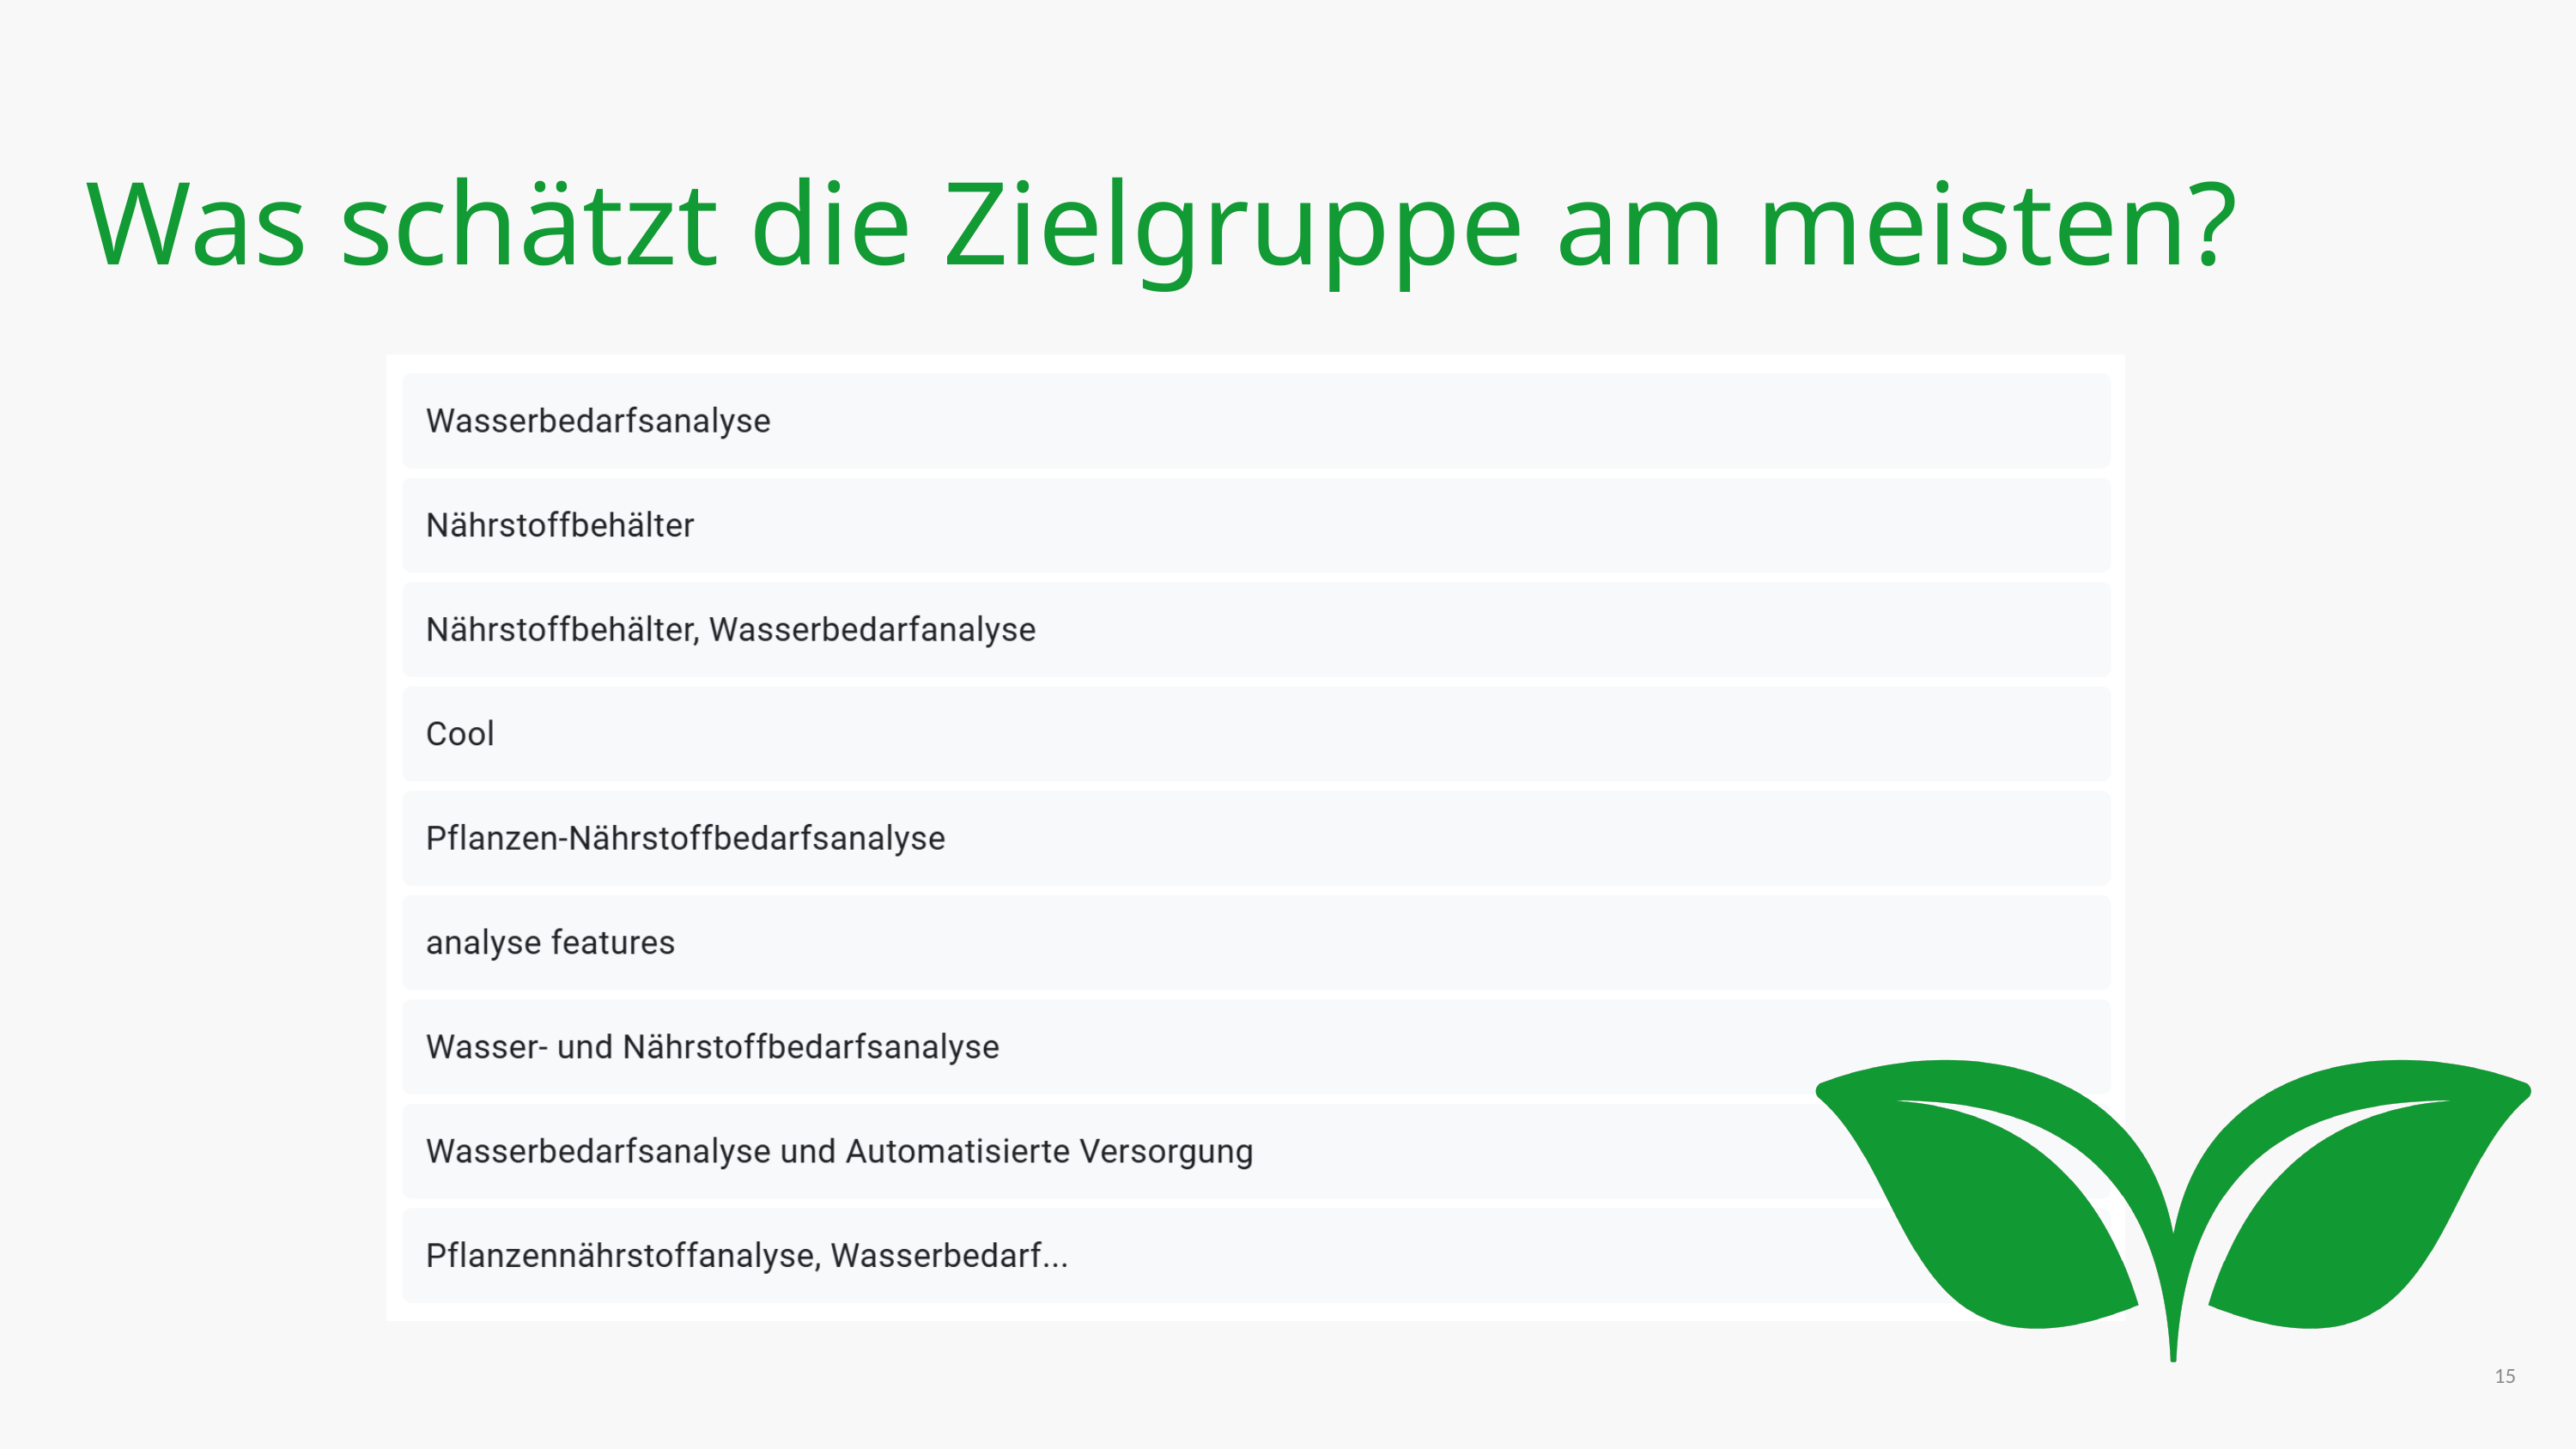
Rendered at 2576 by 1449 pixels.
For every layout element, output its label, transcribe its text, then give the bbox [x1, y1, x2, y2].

picture [386, 355, 2126, 1322]
text_box Was schätzt die Zielgruppe am meisten? [85, 127, 2561, 288]
text_box [1814, 1035, 2533, 1401]
slide_number 15 [2228, 1349, 2530, 1401]
